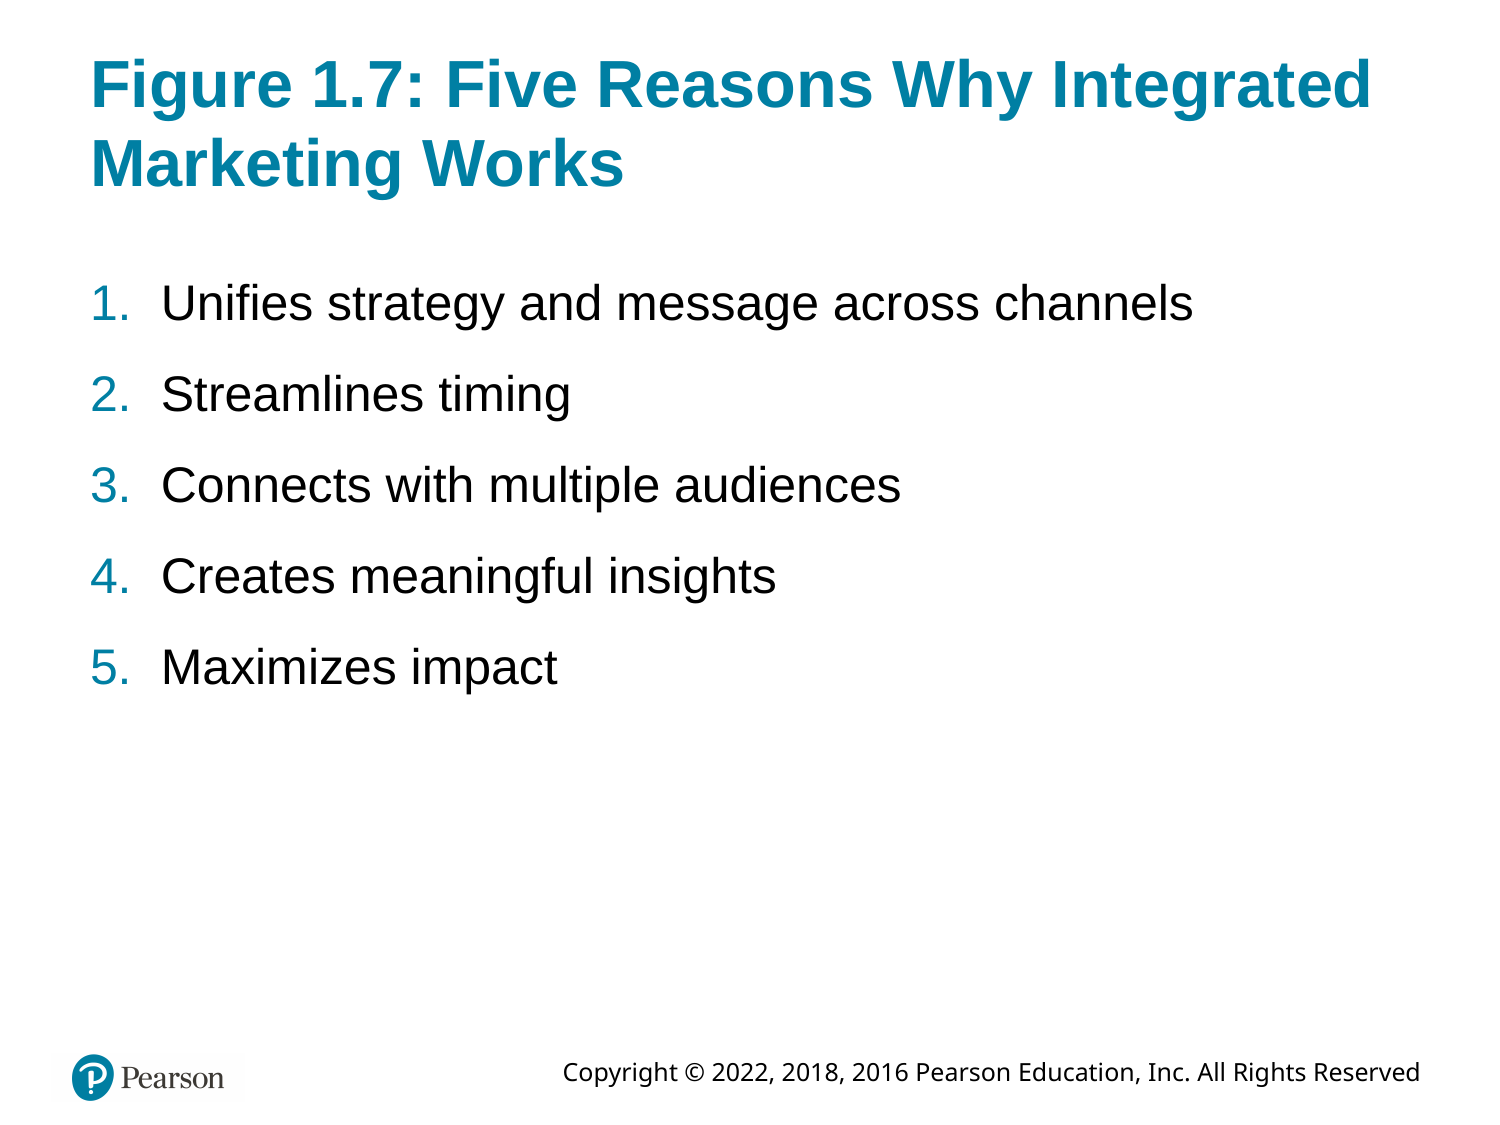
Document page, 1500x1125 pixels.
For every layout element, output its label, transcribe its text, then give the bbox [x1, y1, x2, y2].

list Unifies strategy and message across channels Streamlines timing Connects with multiple audiences Creates meaningful insights Maximizes impact [75, 255, 1426, 1021]
title Figure 1.7: Five Reasons Why Integrated Marketing Works [75, 35, 1425, 216]
picture [51, 1053, 245, 1102]
